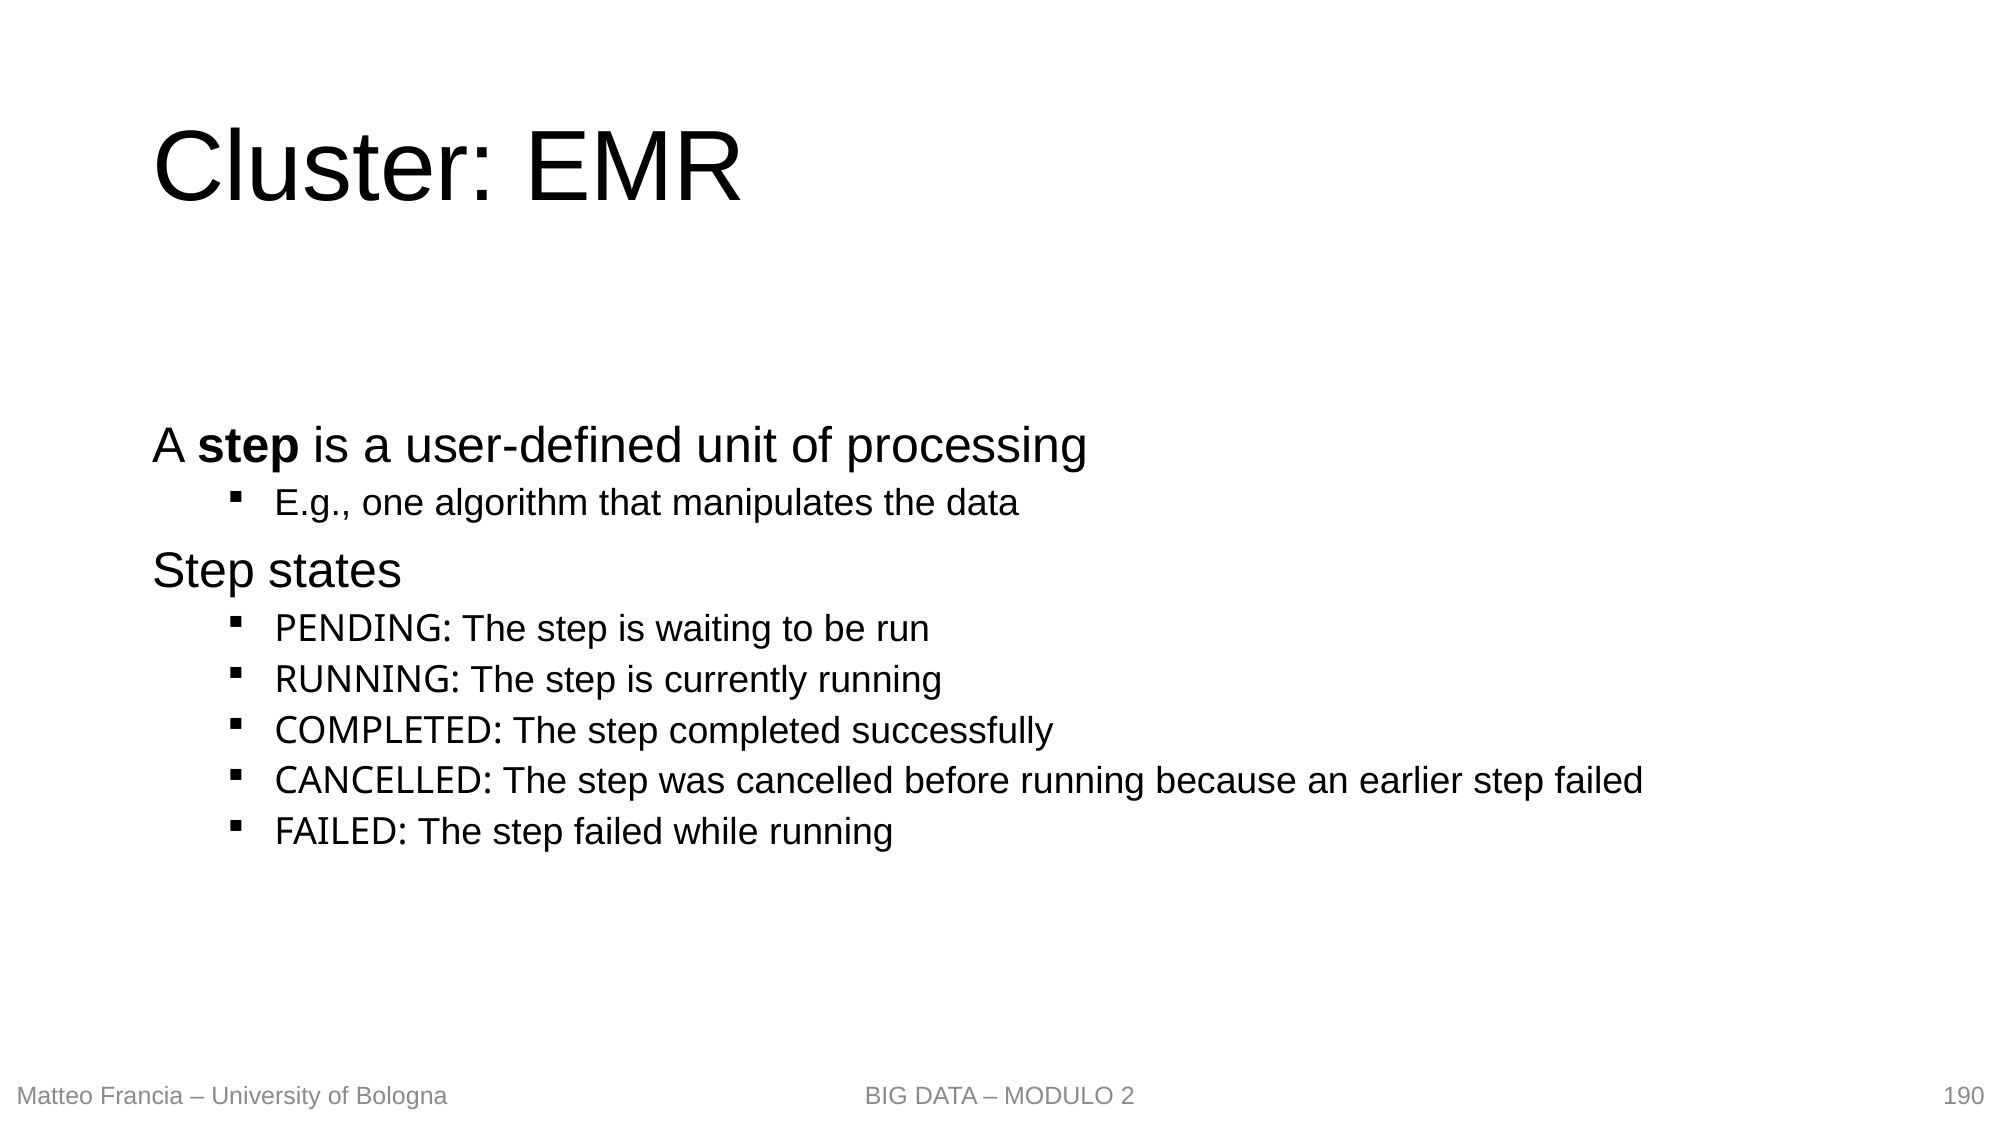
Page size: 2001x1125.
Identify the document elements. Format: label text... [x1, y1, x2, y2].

list A step is a user-defined unit of processing E.g., one algorithm that manipulates the data Step states PENDING: The step is waiting to be run RUNNING: The step is currently running COMPLETED: The step completed successfully CANCELLED: The step was cancelled before running because an earlier step failed FAILED: The step failed while running [137, 278, 1863, 993]
title Cluster: EMR [137, 59, 1863, 278]
footer Matteo Francia – University of Bologna [0, 1065, 466, 1125]
slide_number 190 [1550, 1065, 2000, 1125]
